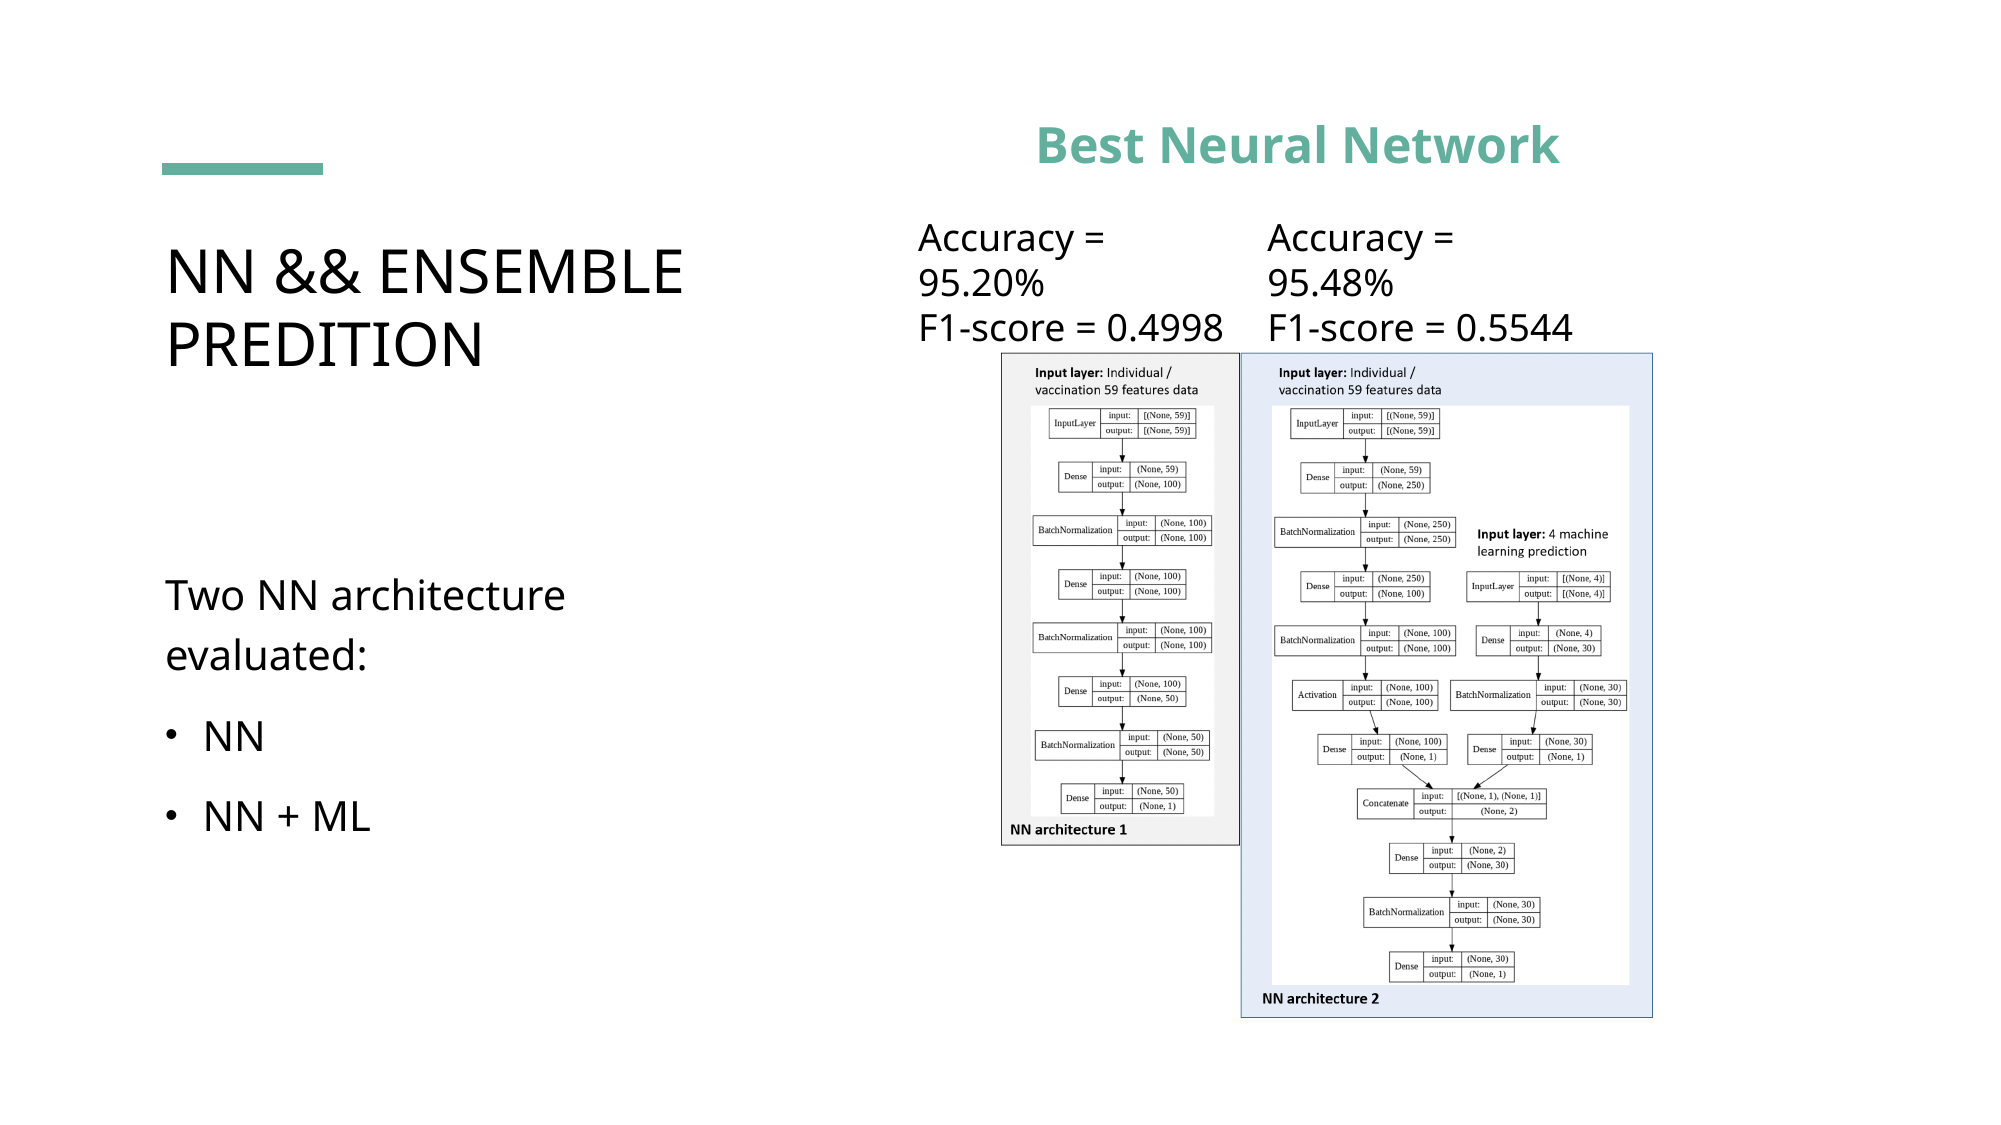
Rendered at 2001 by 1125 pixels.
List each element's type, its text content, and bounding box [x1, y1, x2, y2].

list Two NN architecture evaluated: NN NN + ML [150, 551, 586, 975]
title NN && ENSEMBLE PREDITION [150, 224, 706, 441]
text_box Accuracy = 95.20% F1-score = 0.4998 [903, 206, 1244, 357]
text_box Accuracy = 95.48% F1-score = 0.5544 [1252, 206, 1593, 350]
picture [999, 350, 1654, 1019]
text_box Best Neural Network [798, 106, 1799, 182]
